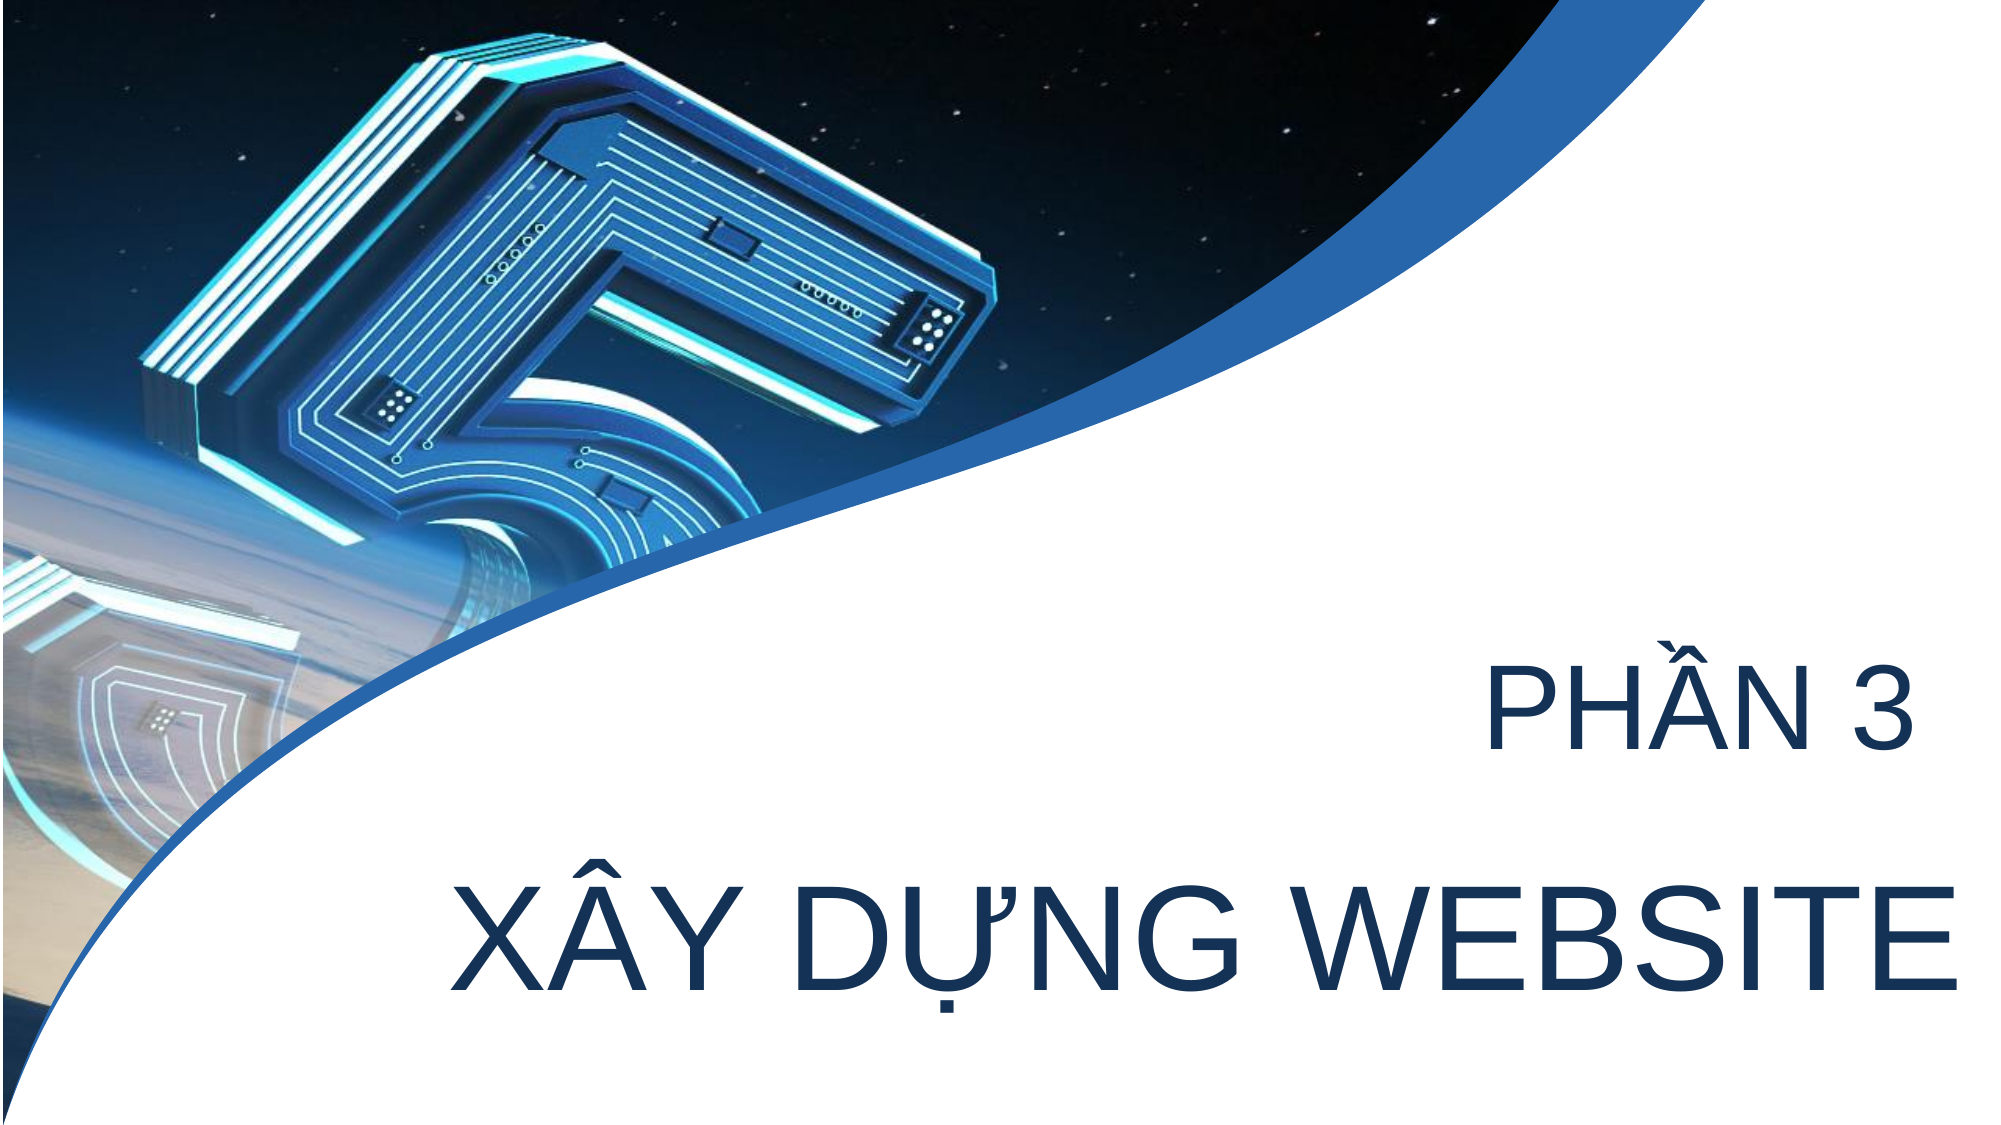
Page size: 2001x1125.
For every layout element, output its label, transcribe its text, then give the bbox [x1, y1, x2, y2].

text_box [13, 0, 1706, 1097]
text_box XÂY DỰNG WEBSITE [440, 833, 2000, 1028]
text_box [3, 0, 1560, 1125]
text_box PHẦN 3 [1473, 621, 2000, 782]
